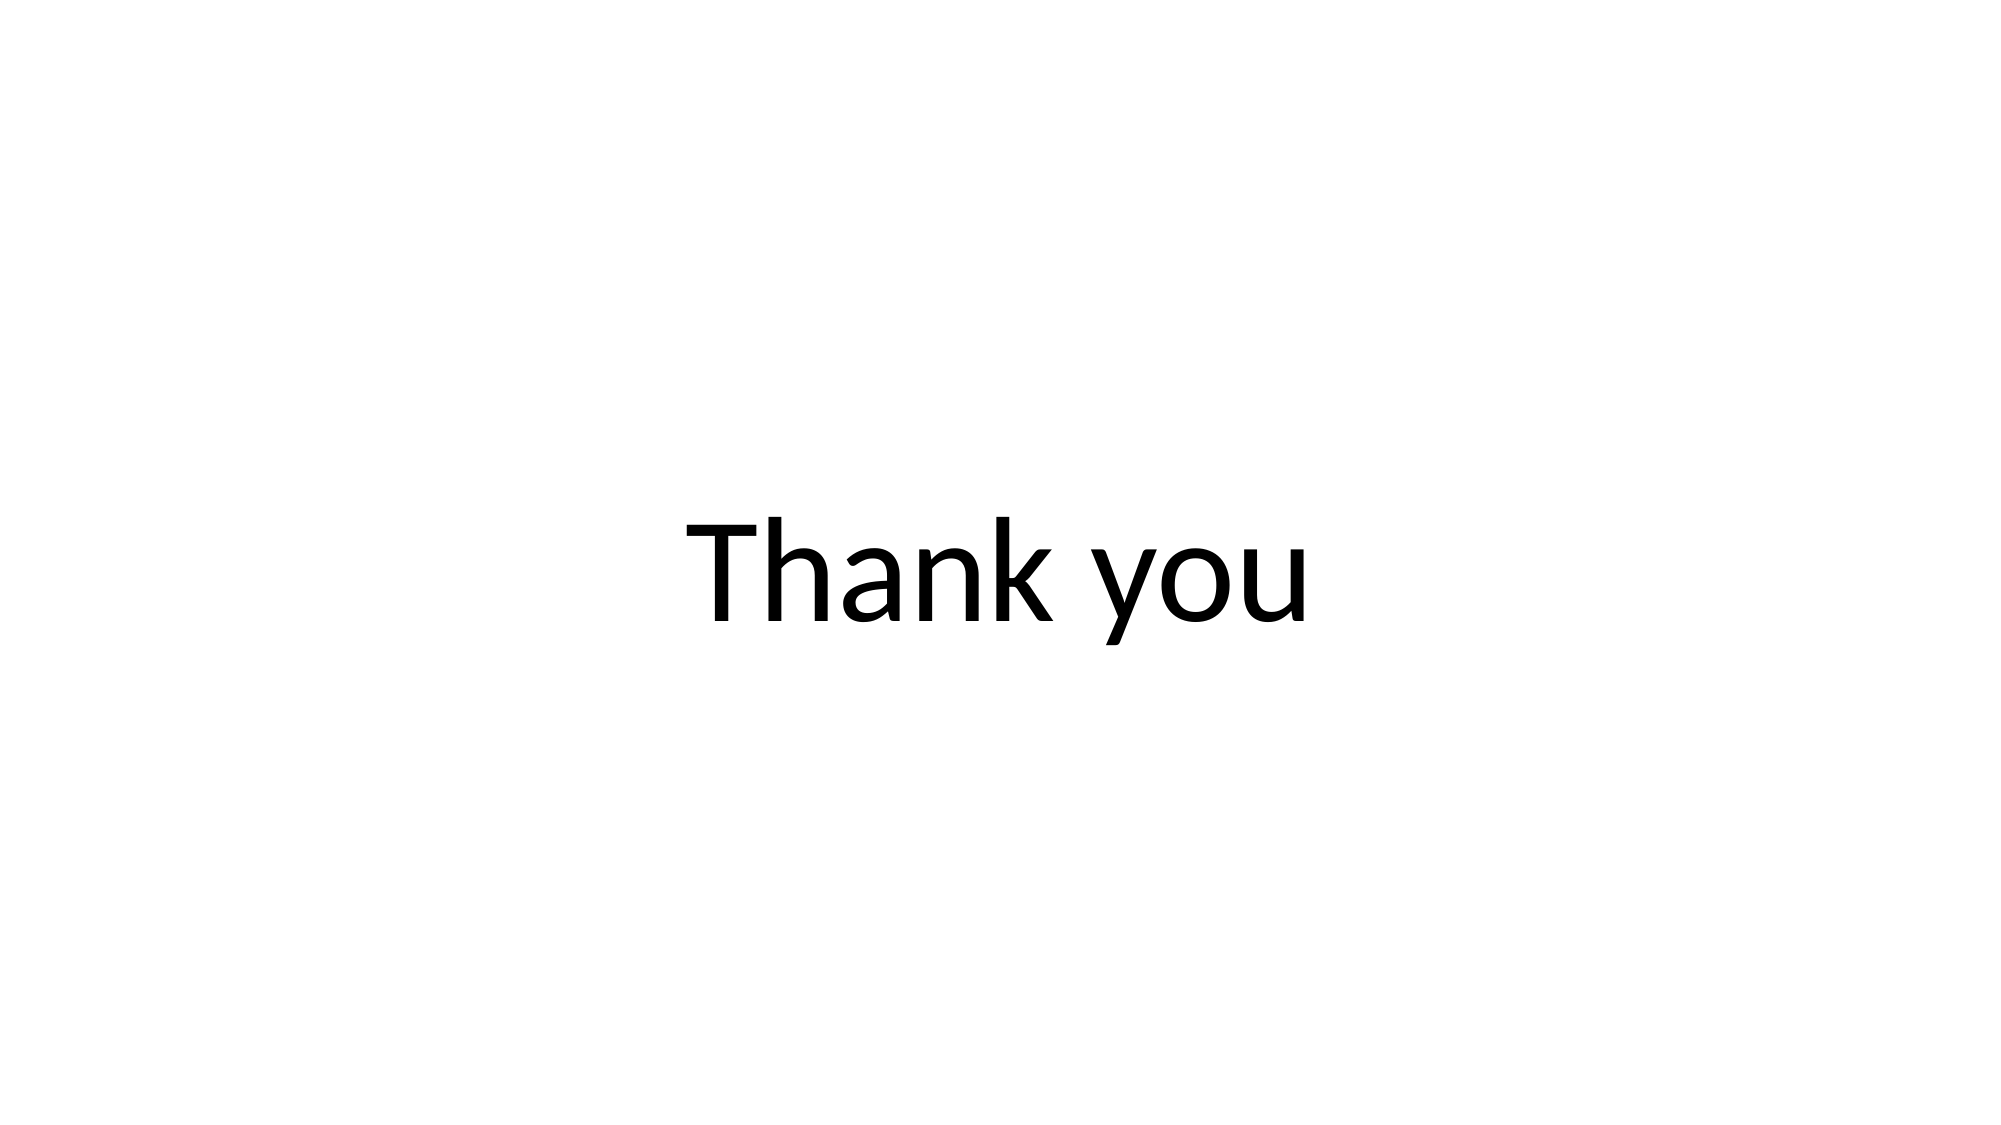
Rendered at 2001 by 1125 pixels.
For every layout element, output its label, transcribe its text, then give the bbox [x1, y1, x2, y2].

text_box Thank you [670, 463, 1330, 659]
